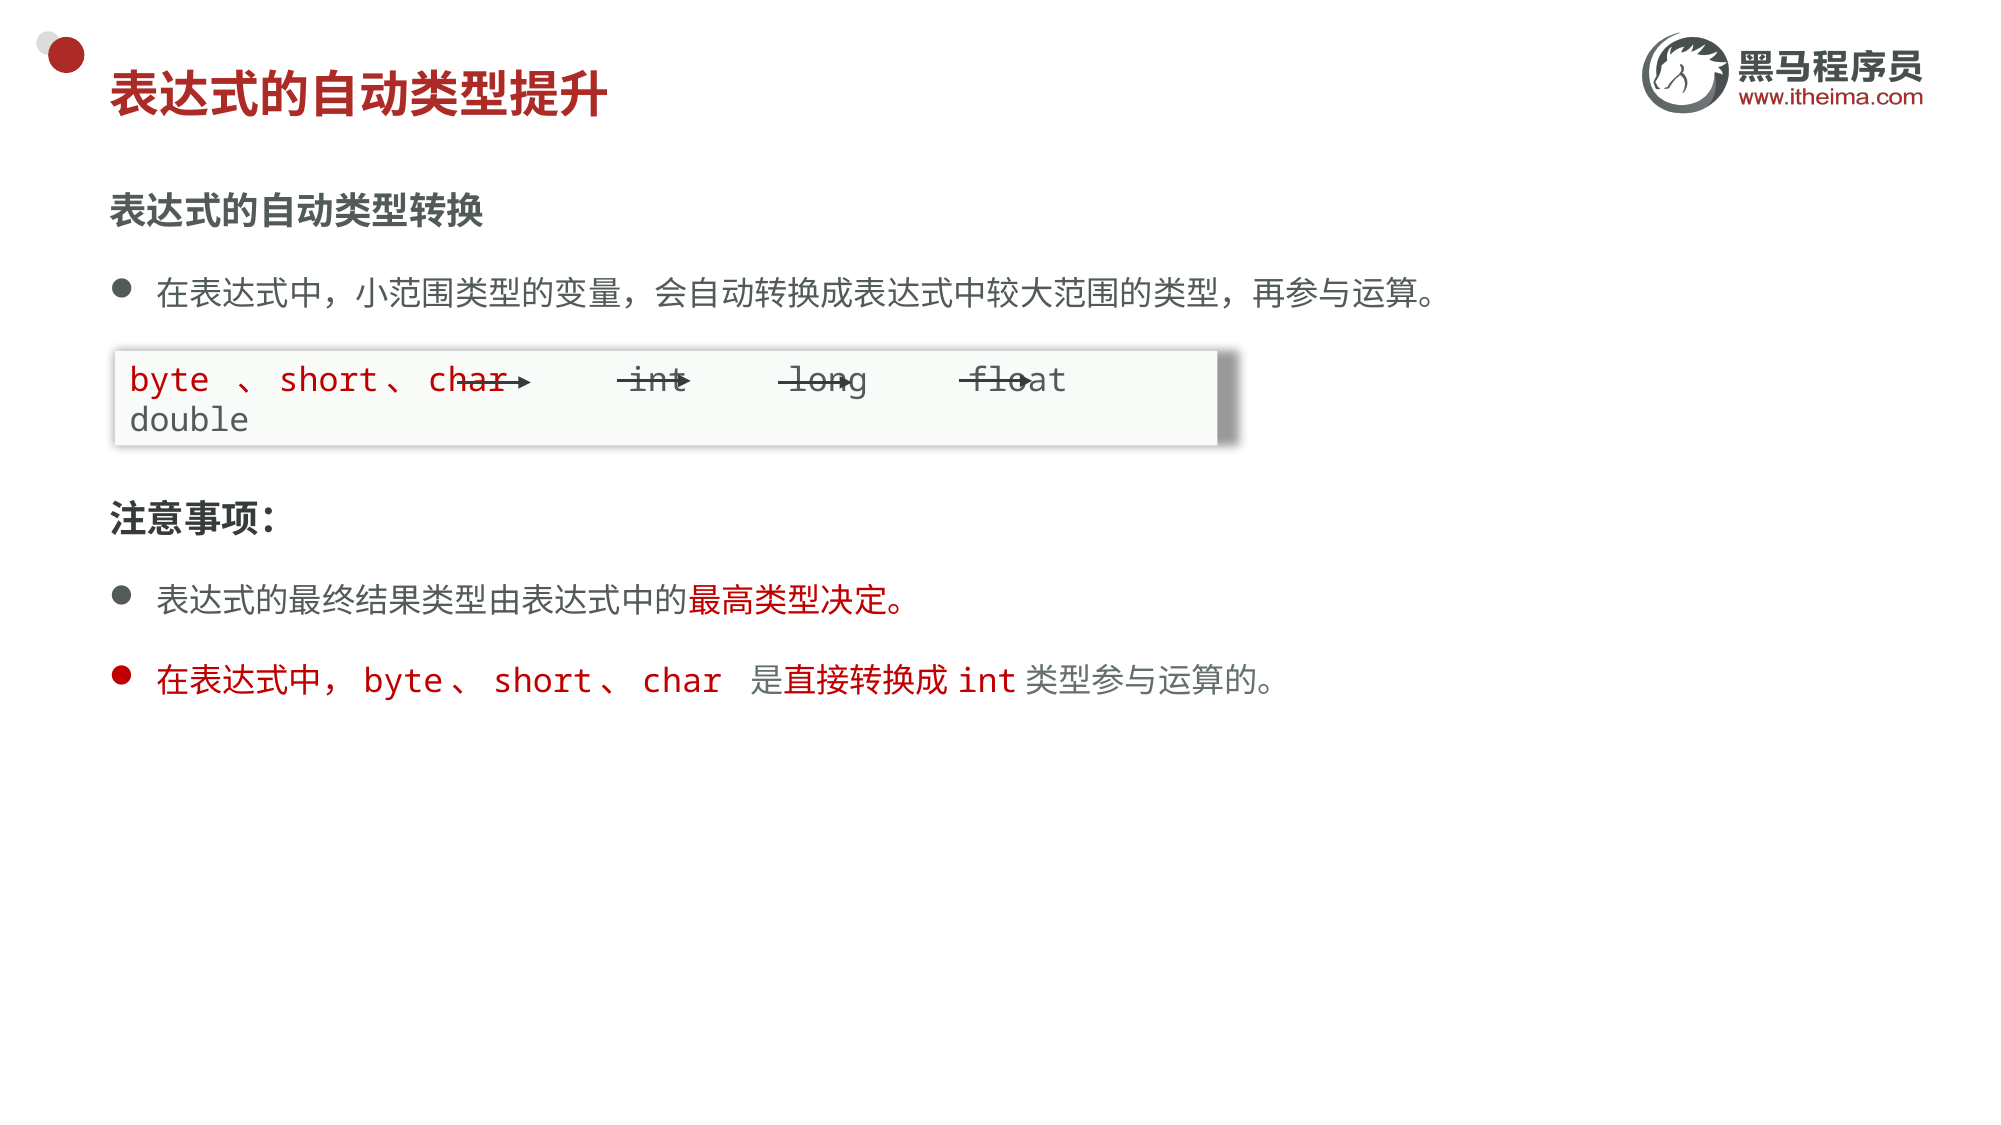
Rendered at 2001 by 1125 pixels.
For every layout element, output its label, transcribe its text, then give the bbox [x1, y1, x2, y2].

picture [1633, 24, 1937, 125]
text_box byte 、short、char int long float double [114, 350, 1218, 446]
text_box 表达式的自动类型转换 [94, 167, 519, 252]
text_box 注意事项： 表达式的最终结果类型由表达式中的最高类型决定。 在表达式中，byte、short、char 是直接转换成int类型参与运算的。 [94, 442, 1423, 707]
text_box 在表达式中，小范围类型的变量，会自动转换成表达式中较大范围的类型，再参与运算。 [94, 245, 1487, 320]
title 表达式的自动类型提升 [94, 55, 1858, 133]
